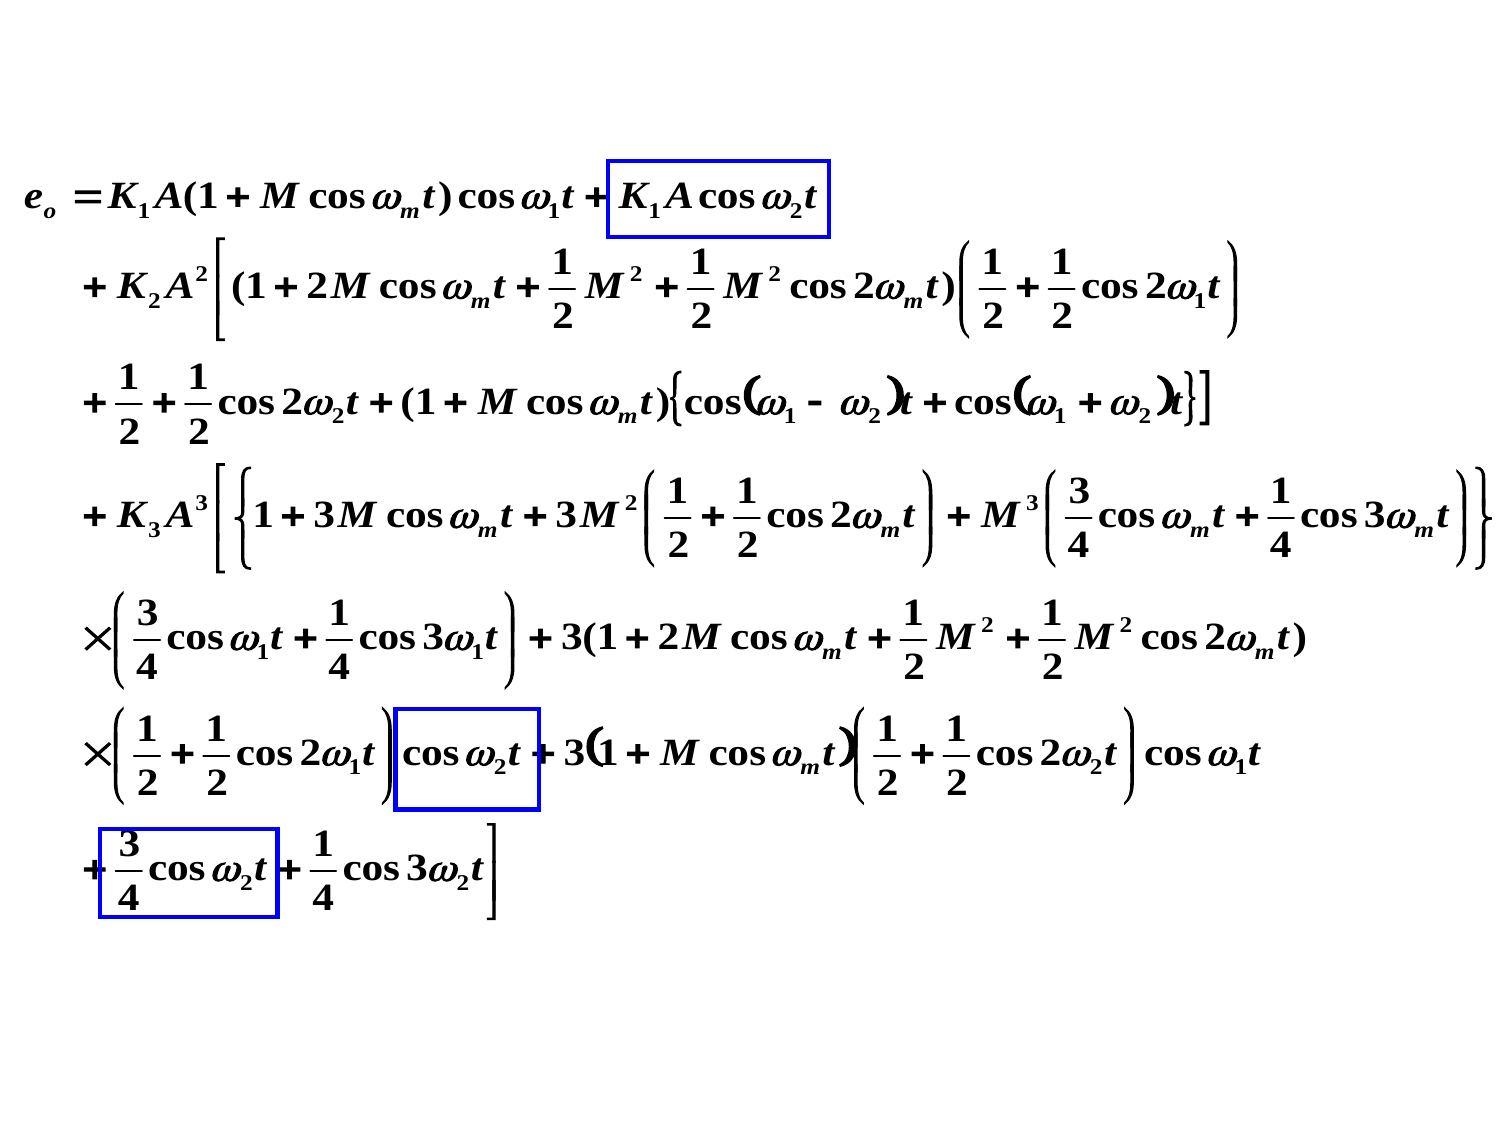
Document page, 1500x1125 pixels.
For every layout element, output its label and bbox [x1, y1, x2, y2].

text_box [17, 169, 1500, 928]
text_box [608, 160, 829, 168]
